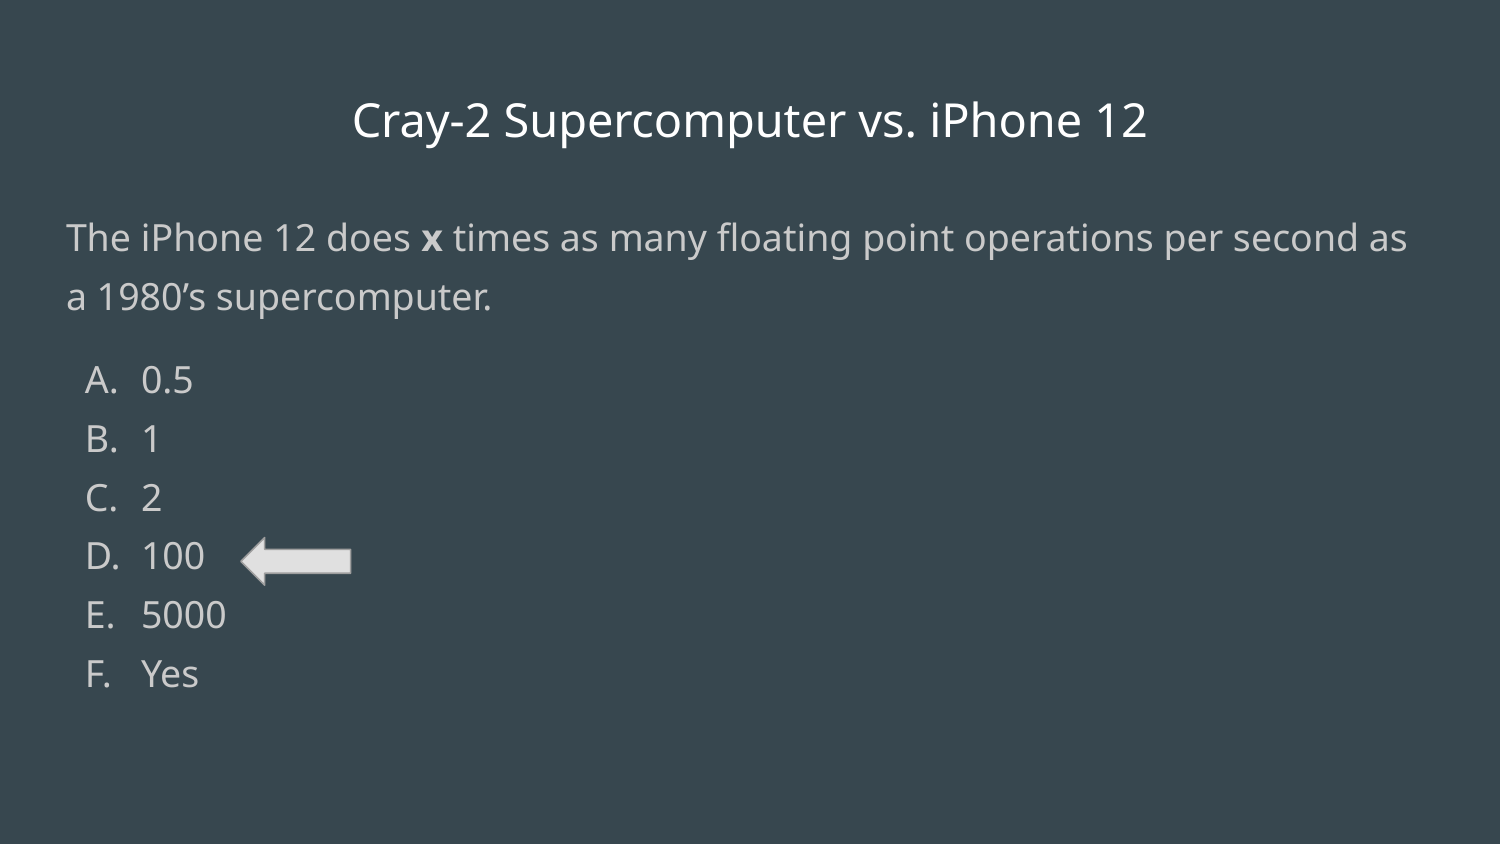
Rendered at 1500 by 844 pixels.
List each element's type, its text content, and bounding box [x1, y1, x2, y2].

list The iPhone 12 does x times as many floating point operations per second as a 1980’s supercomputer. 0.5 1 2 100 5000 Yes [51, 189, 1449, 750]
title Cray-2 Supercomputer vs. iPhone 12 [51, 72, 1449, 167]
text_box [240, 537, 351, 586]
